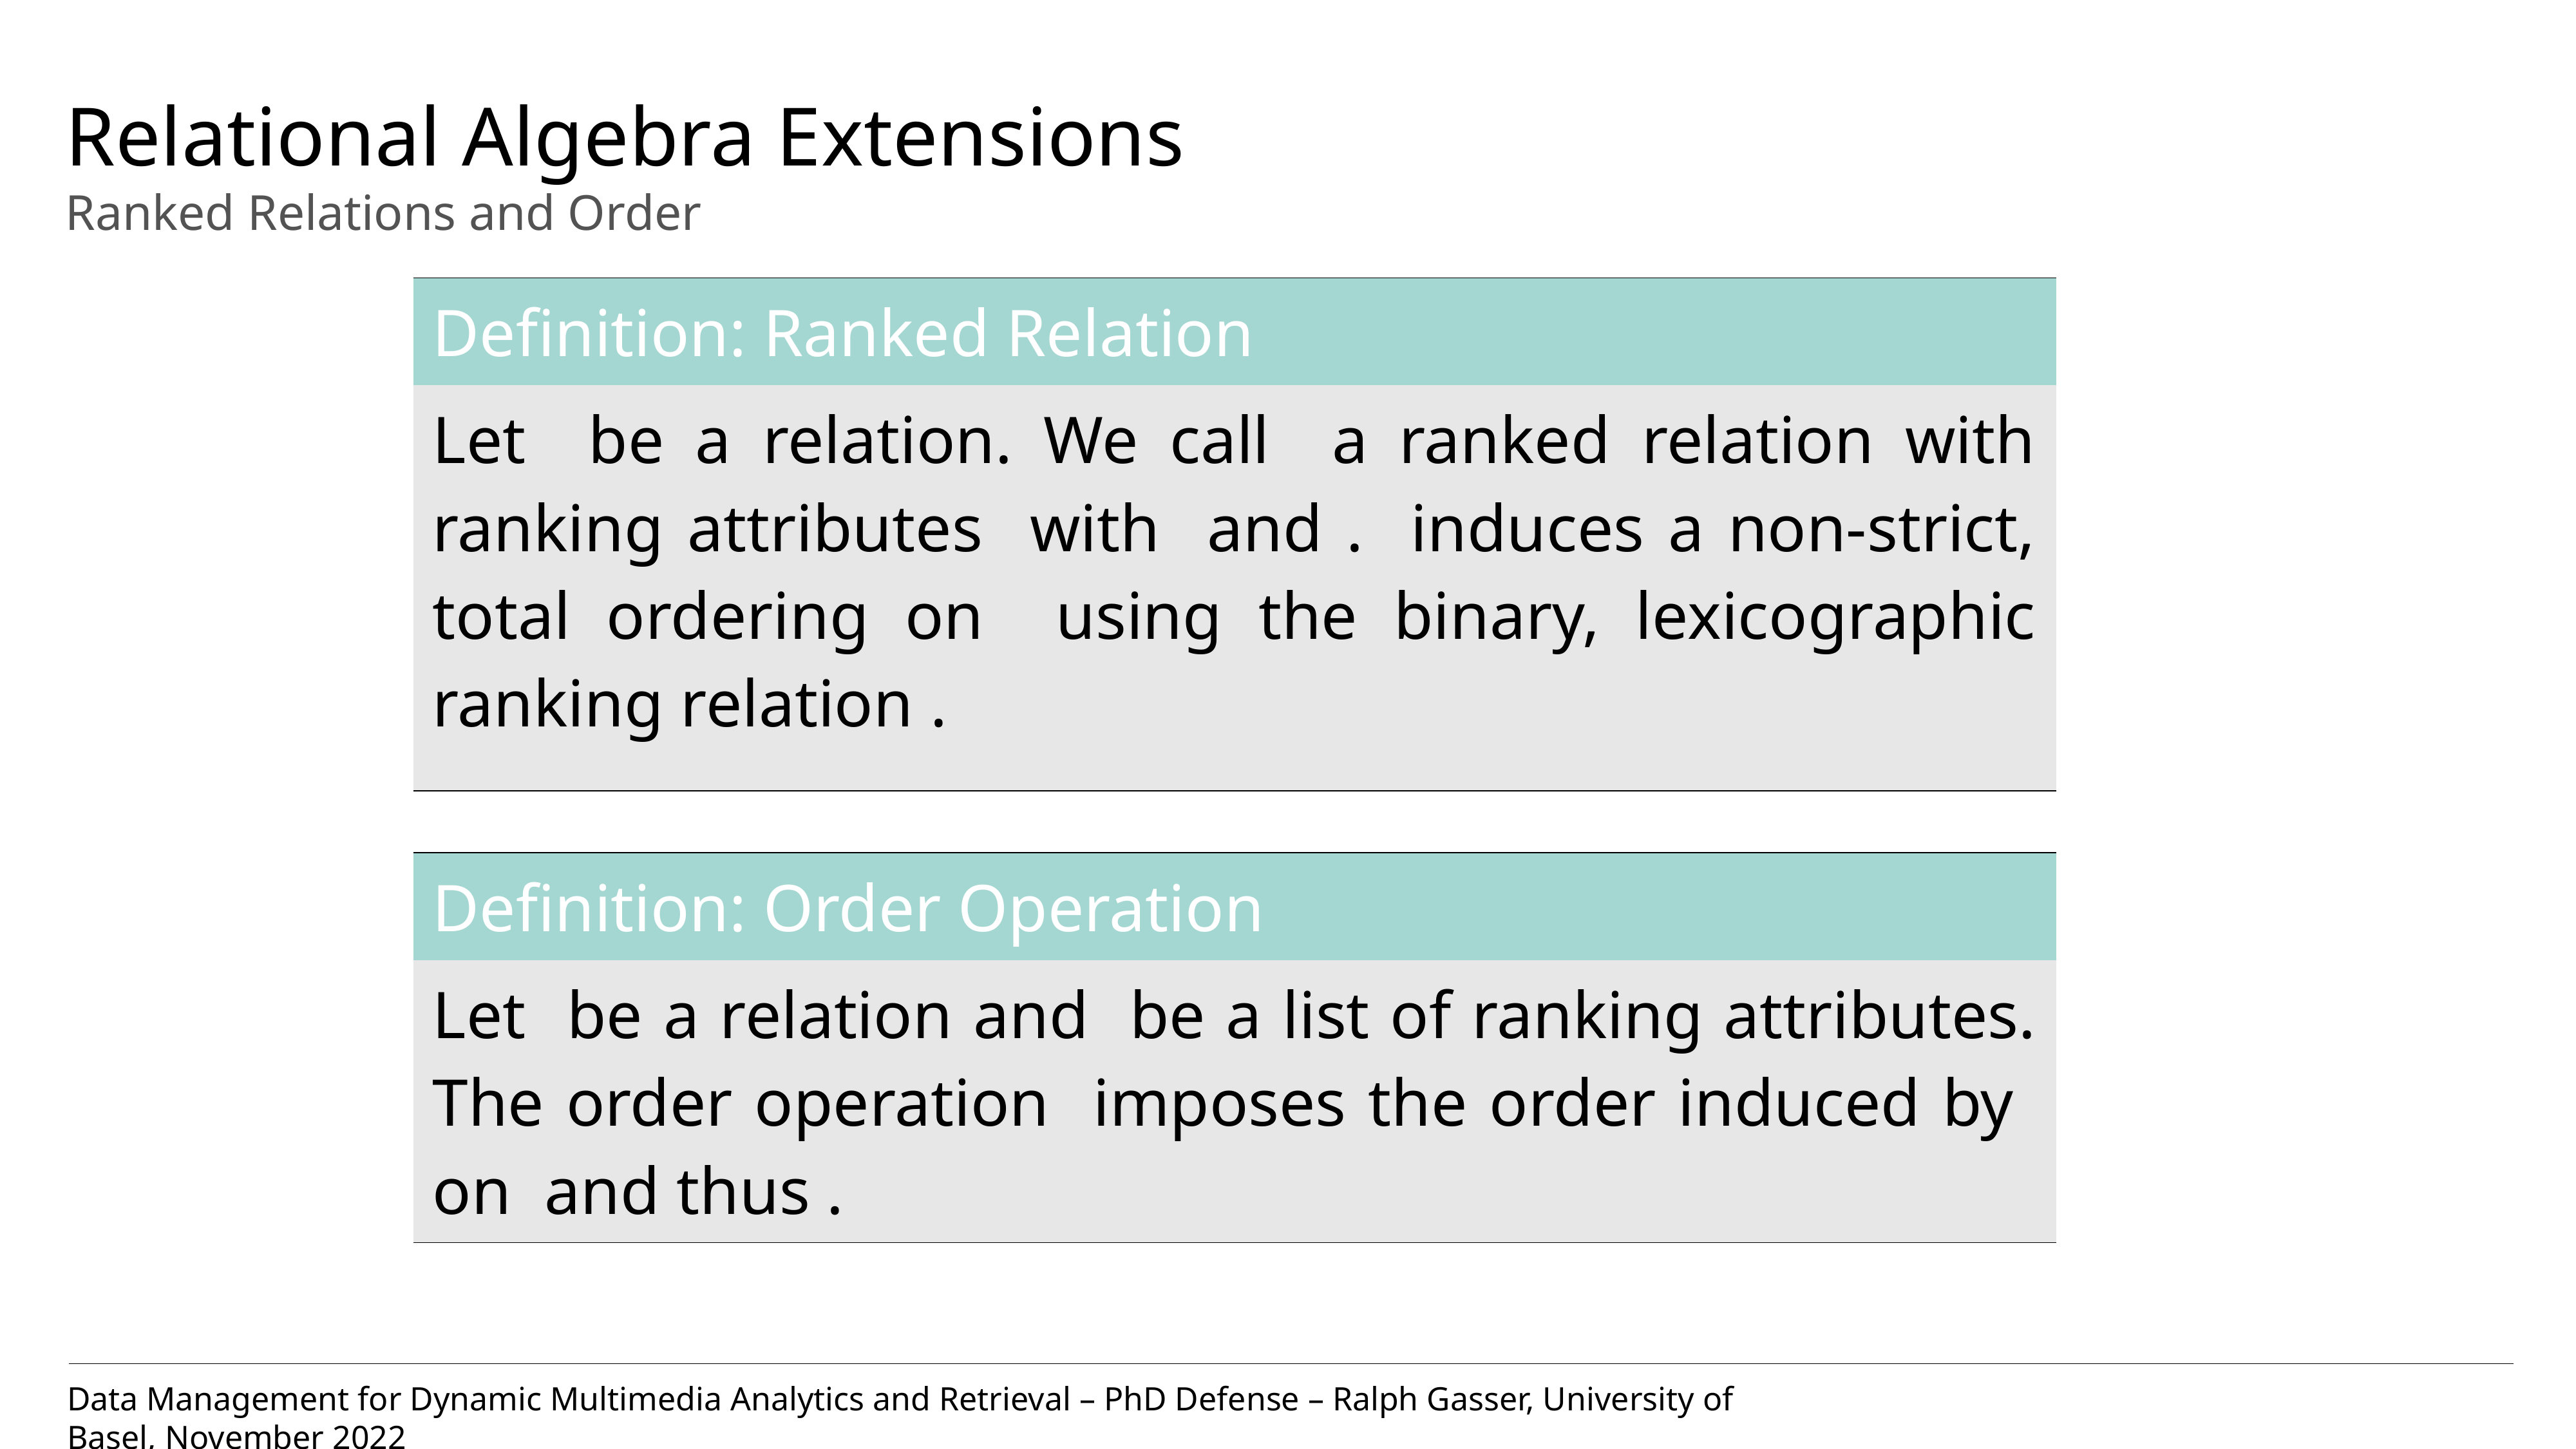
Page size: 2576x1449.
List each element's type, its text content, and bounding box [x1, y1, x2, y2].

title Relational Algebra Extensions Ranked Relations and Order [65, 85, 2511, 322]
